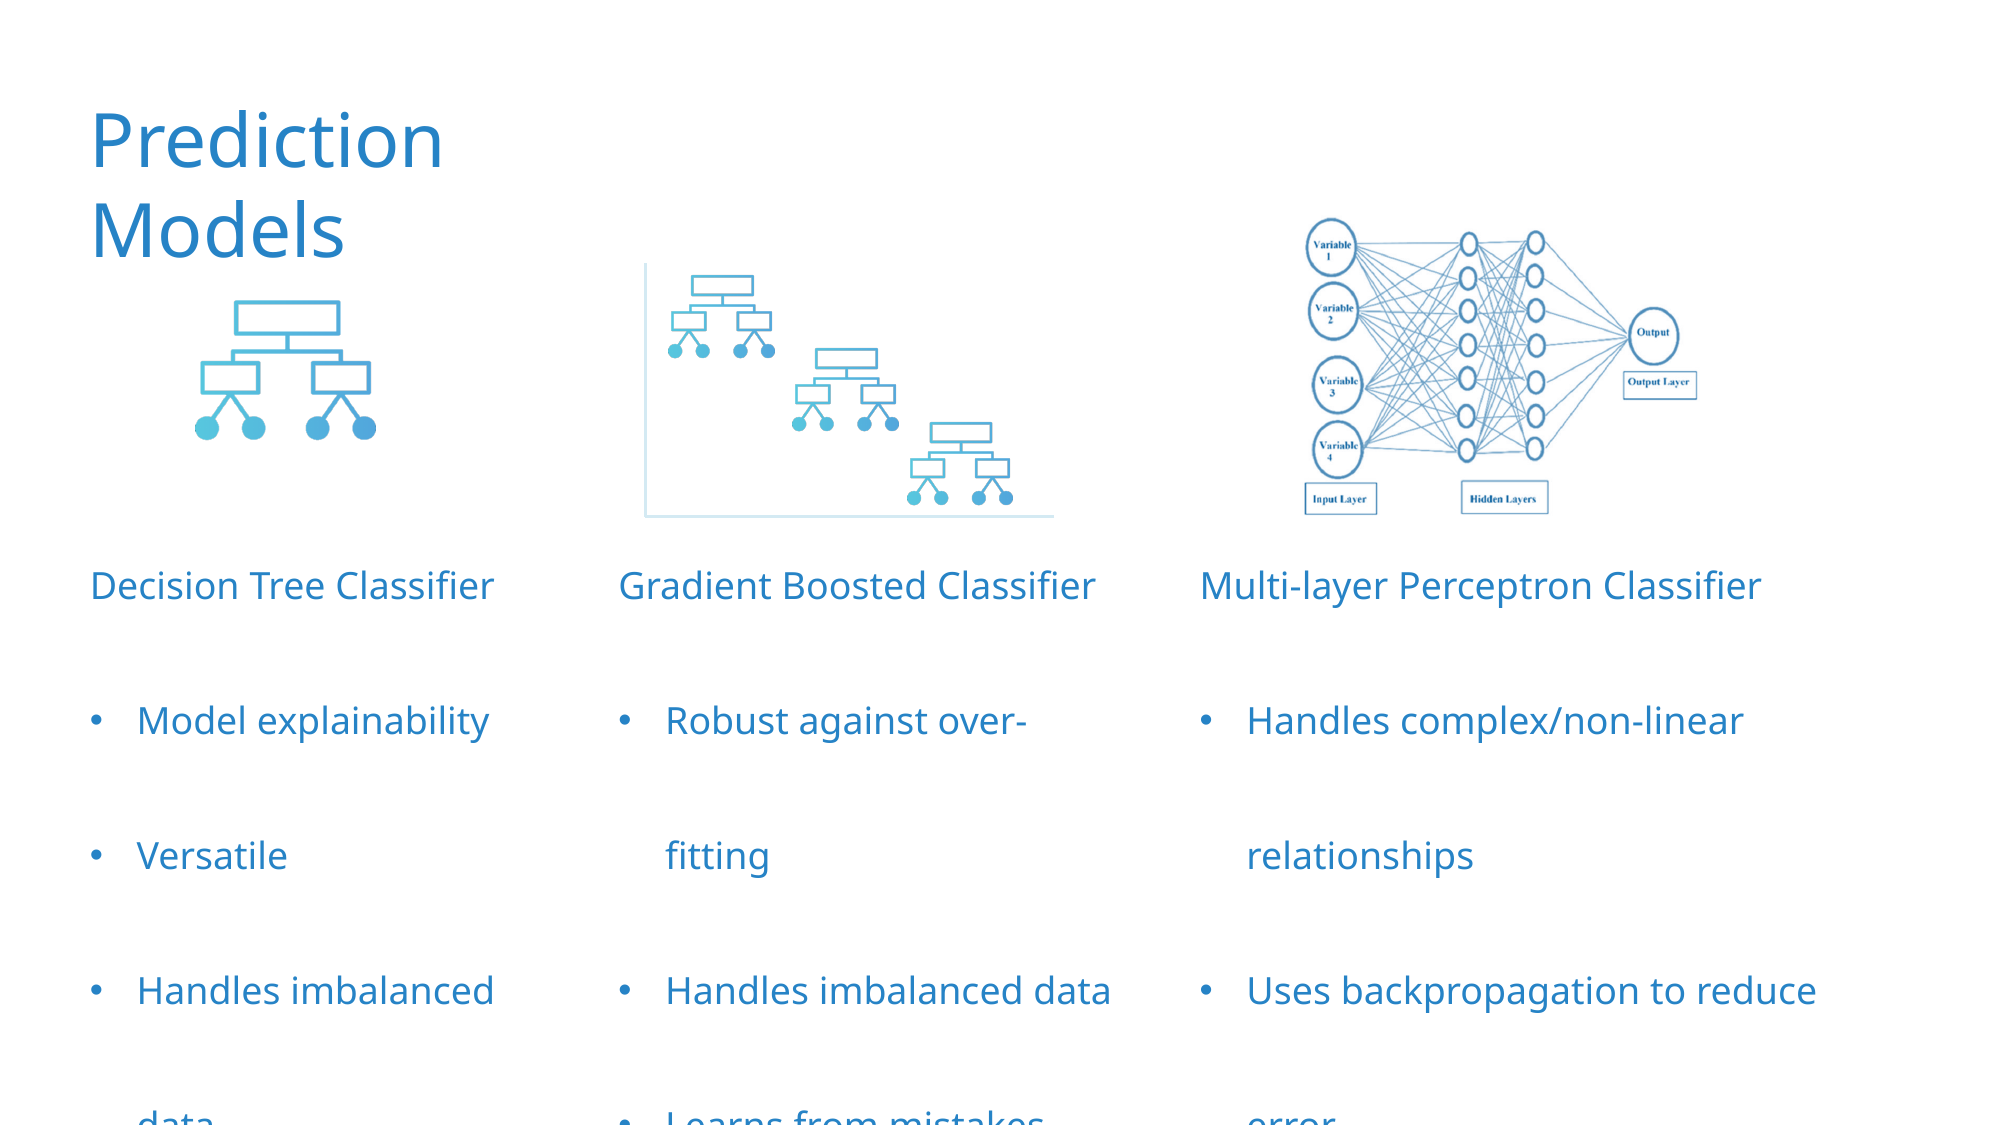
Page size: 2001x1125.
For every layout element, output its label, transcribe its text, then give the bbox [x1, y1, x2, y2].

text_box Prediction Models [74, 84, 698, 280]
picture [195, 279, 376, 460]
text_box Gradient Boosted Classifier Robust against over-fitting Handles imbalanced data Learns from mistakes [603, 464, 1136, 1125]
text_box Decision Tree Classifier Model explainability Versatile Handles imbalanced data [75, 464, 555, 1125]
picture [791, 336, 899, 444]
picture [668, 262, 776, 370]
picture [1282, 190, 1730, 518]
text_box Multi-layer Perceptron Classifier Handles complex/non-linear relationships Uses backpropagation to reduce error Generates predictions quickly, once trained [1184, 464, 1925, 1125]
picture [906, 410, 1014, 516]
